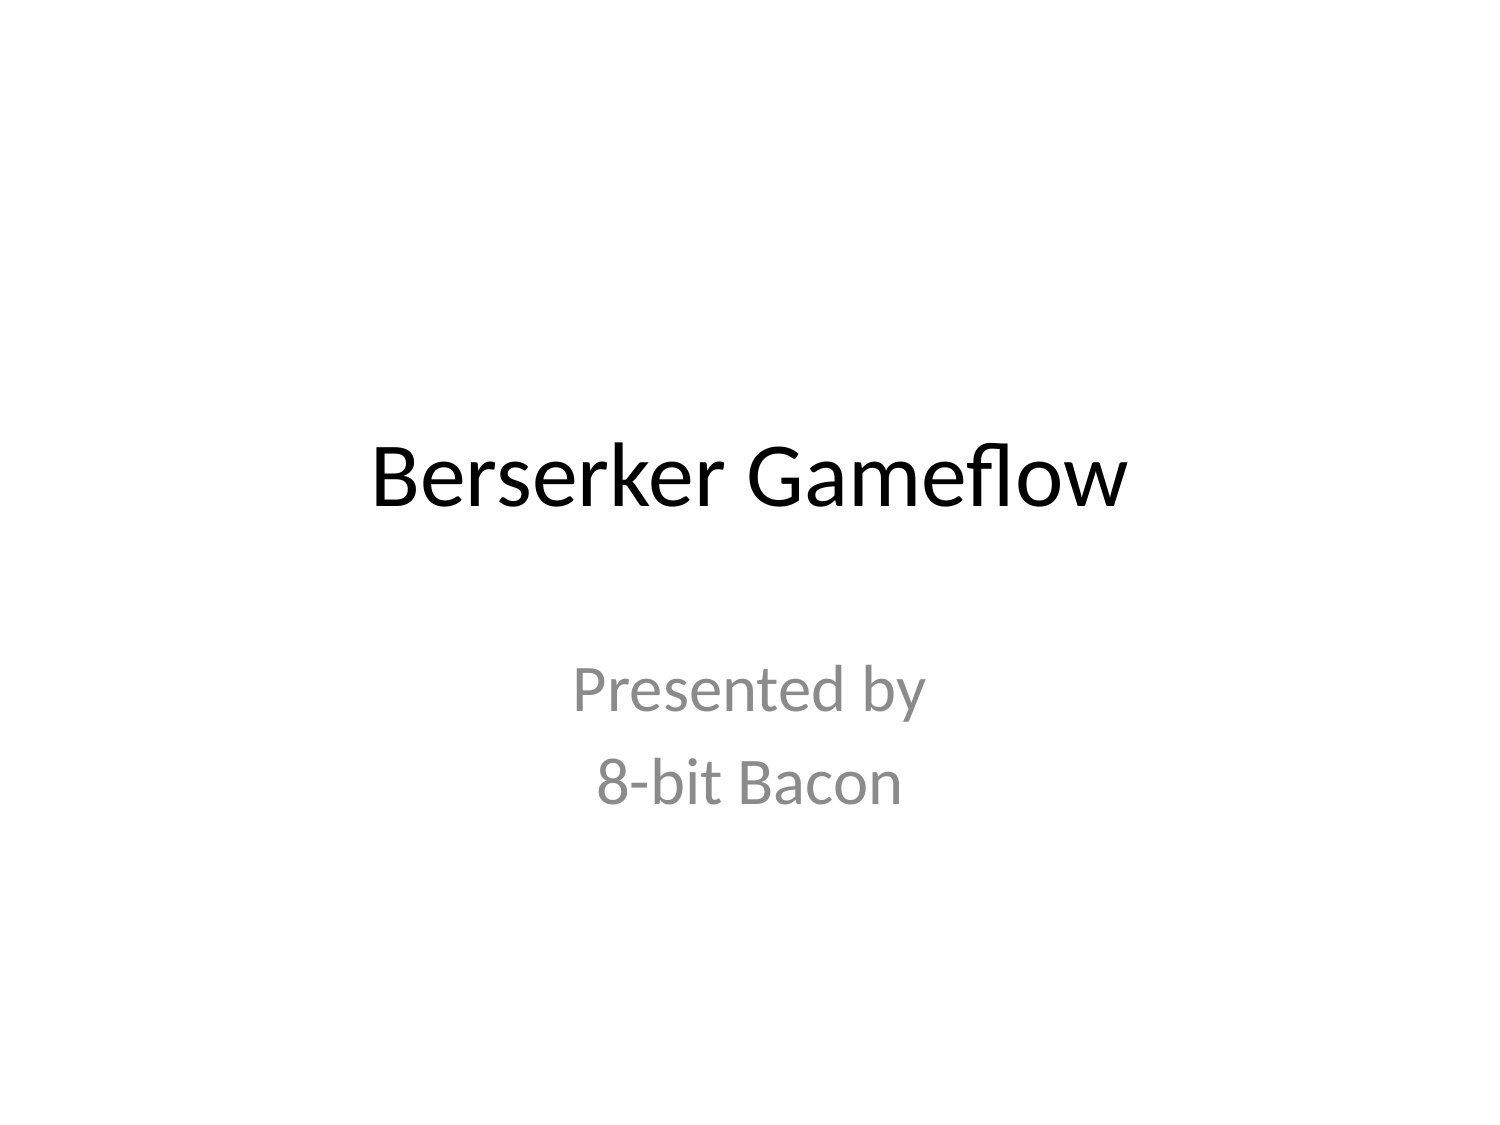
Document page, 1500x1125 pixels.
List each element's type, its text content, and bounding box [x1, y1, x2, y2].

title Berserker Gameflow [112, 349, 1388, 591]
subtitle Presented by 8-bit Bacon [225, 637, 1275, 925]
